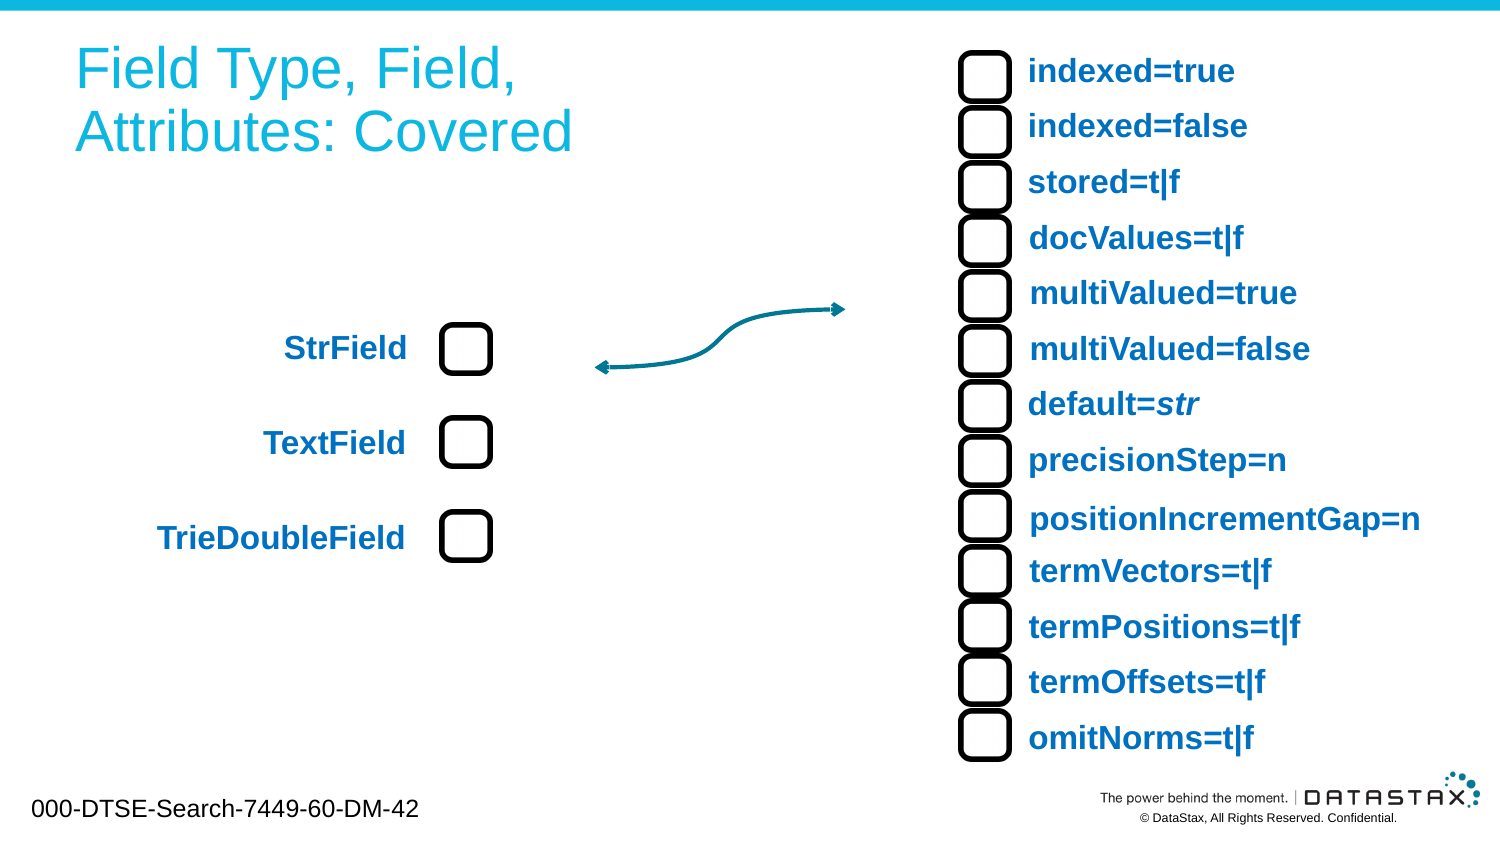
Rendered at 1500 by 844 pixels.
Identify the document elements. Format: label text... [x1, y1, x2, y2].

picture [958, 50, 1012, 433]
picture [1085, 756, 1495, 823]
text_box termPositions=t|f [1016, 597, 1316, 653]
picture [439, 322, 493, 376]
text_box positionIncrementGap=n [1016, 489, 1437, 544]
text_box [594, 309, 846, 368]
text_box TextField [248, 413, 422, 469]
text_box indexed=true [1013, 41, 1251, 97]
picture [958, 434, 1012, 488]
text_box termVectors=t|f [1016, 542, 1288, 597]
text_box docValues=t|f [1016, 208, 1259, 264]
picture [958, 489, 1012, 763]
text_box omitNorms=t|f [1016, 708, 1270, 764]
text_box multiValued=false [1016, 319, 1327, 375]
text_box termOffsets=t|f [1016, 653, 1281, 708]
text_box default=str [1016, 375, 1214, 430]
text_box precisionStep=n [1016, 430, 1303, 486]
text_box indexed=false [1016, 97, 1264, 152]
title Field Type, Field, Attributes: Covered [75, 89, 735, 180]
picture [439, 415, 493, 470]
slide_number © DataStax, All Rights Reserved. Confidential. [1125, 802, 1463, 834]
text_box TrieDoubleField [141, 508, 421, 564]
picture [439, 509, 493, 563]
text_box stored=t|f [1016, 152, 1195, 208]
text_box multiValued=true [1016, 264, 1313, 319]
text_box StrField [268, 319, 423, 374]
slide_number 000-DTSE-Search-7449-60-DM-42 [16, 785, 720, 831]
